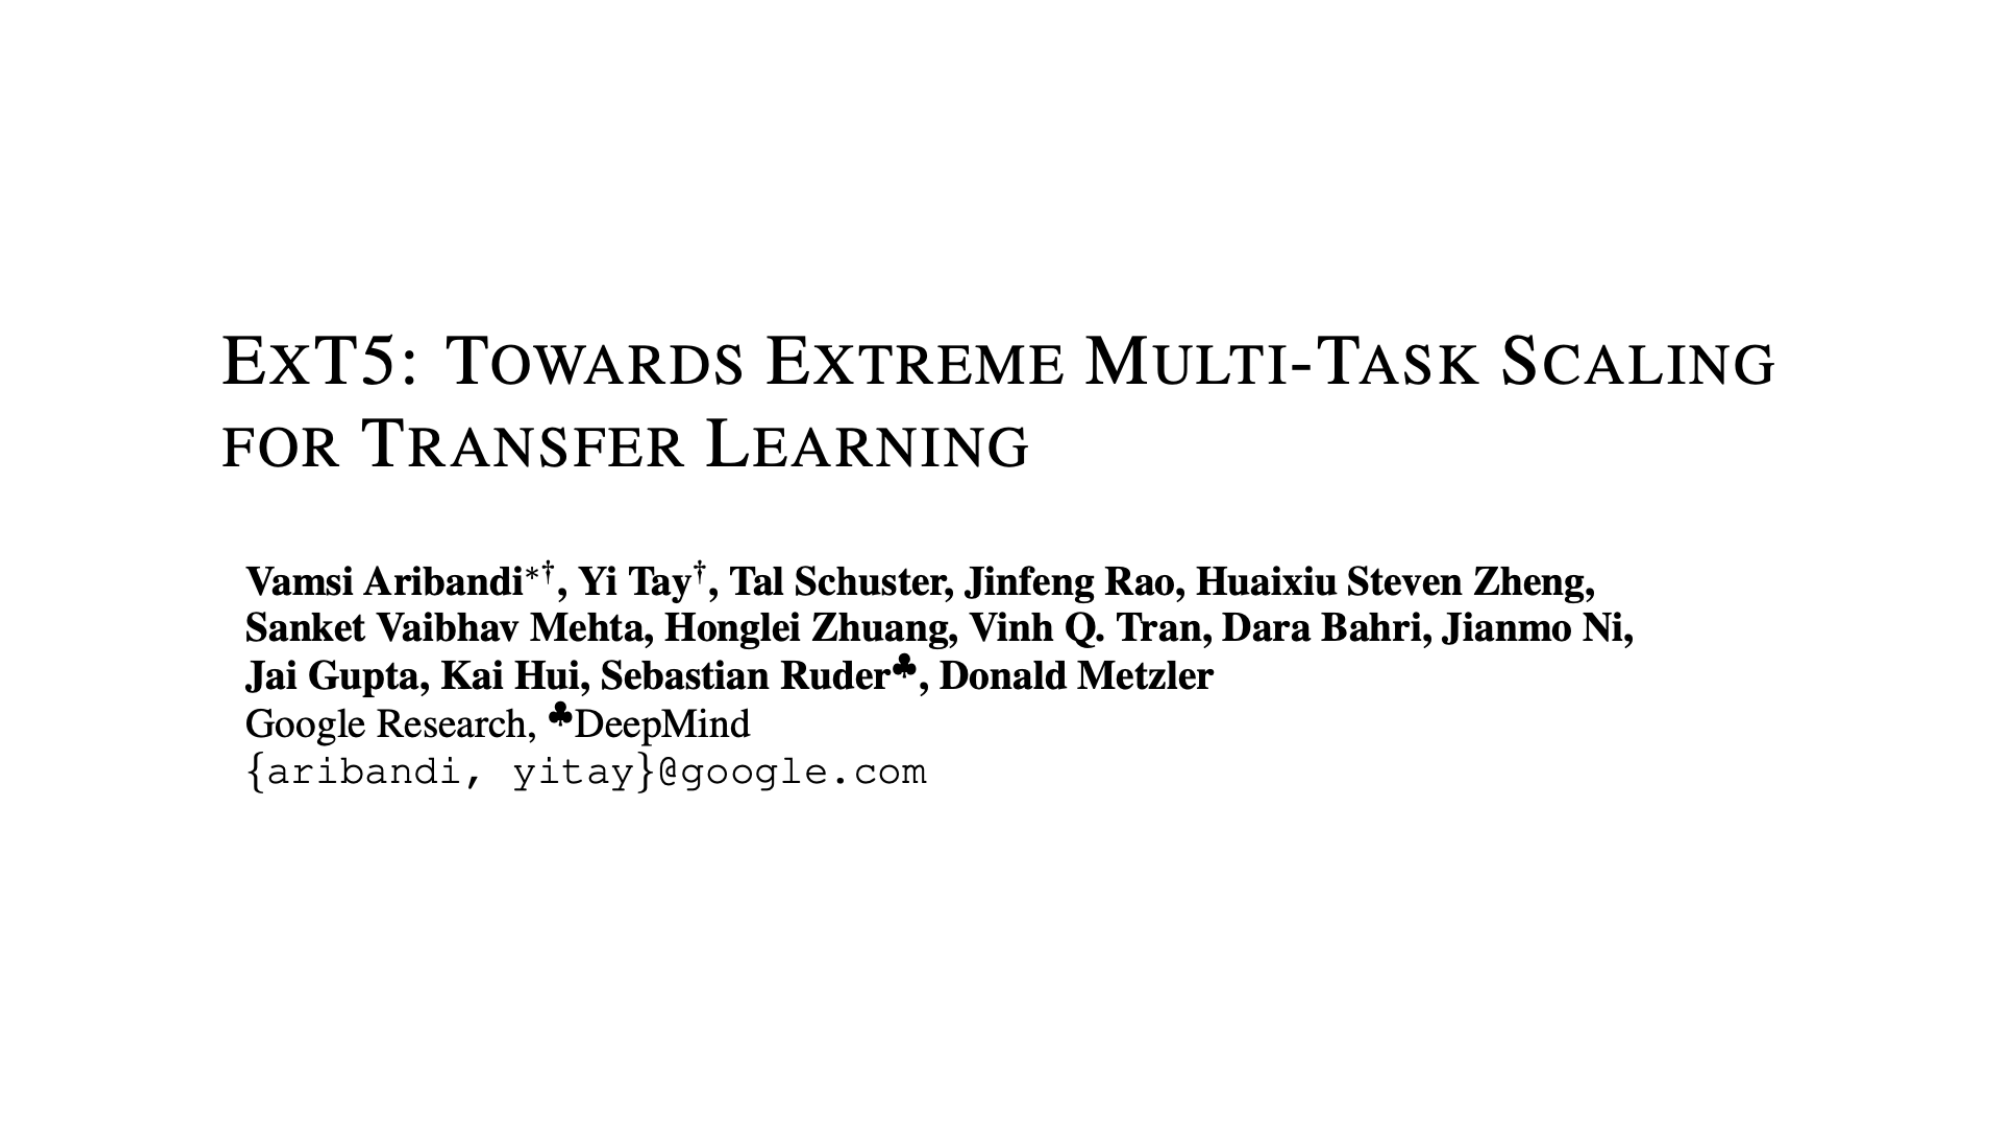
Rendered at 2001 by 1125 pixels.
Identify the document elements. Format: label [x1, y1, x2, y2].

picture [210, 319, 1790, 806]
